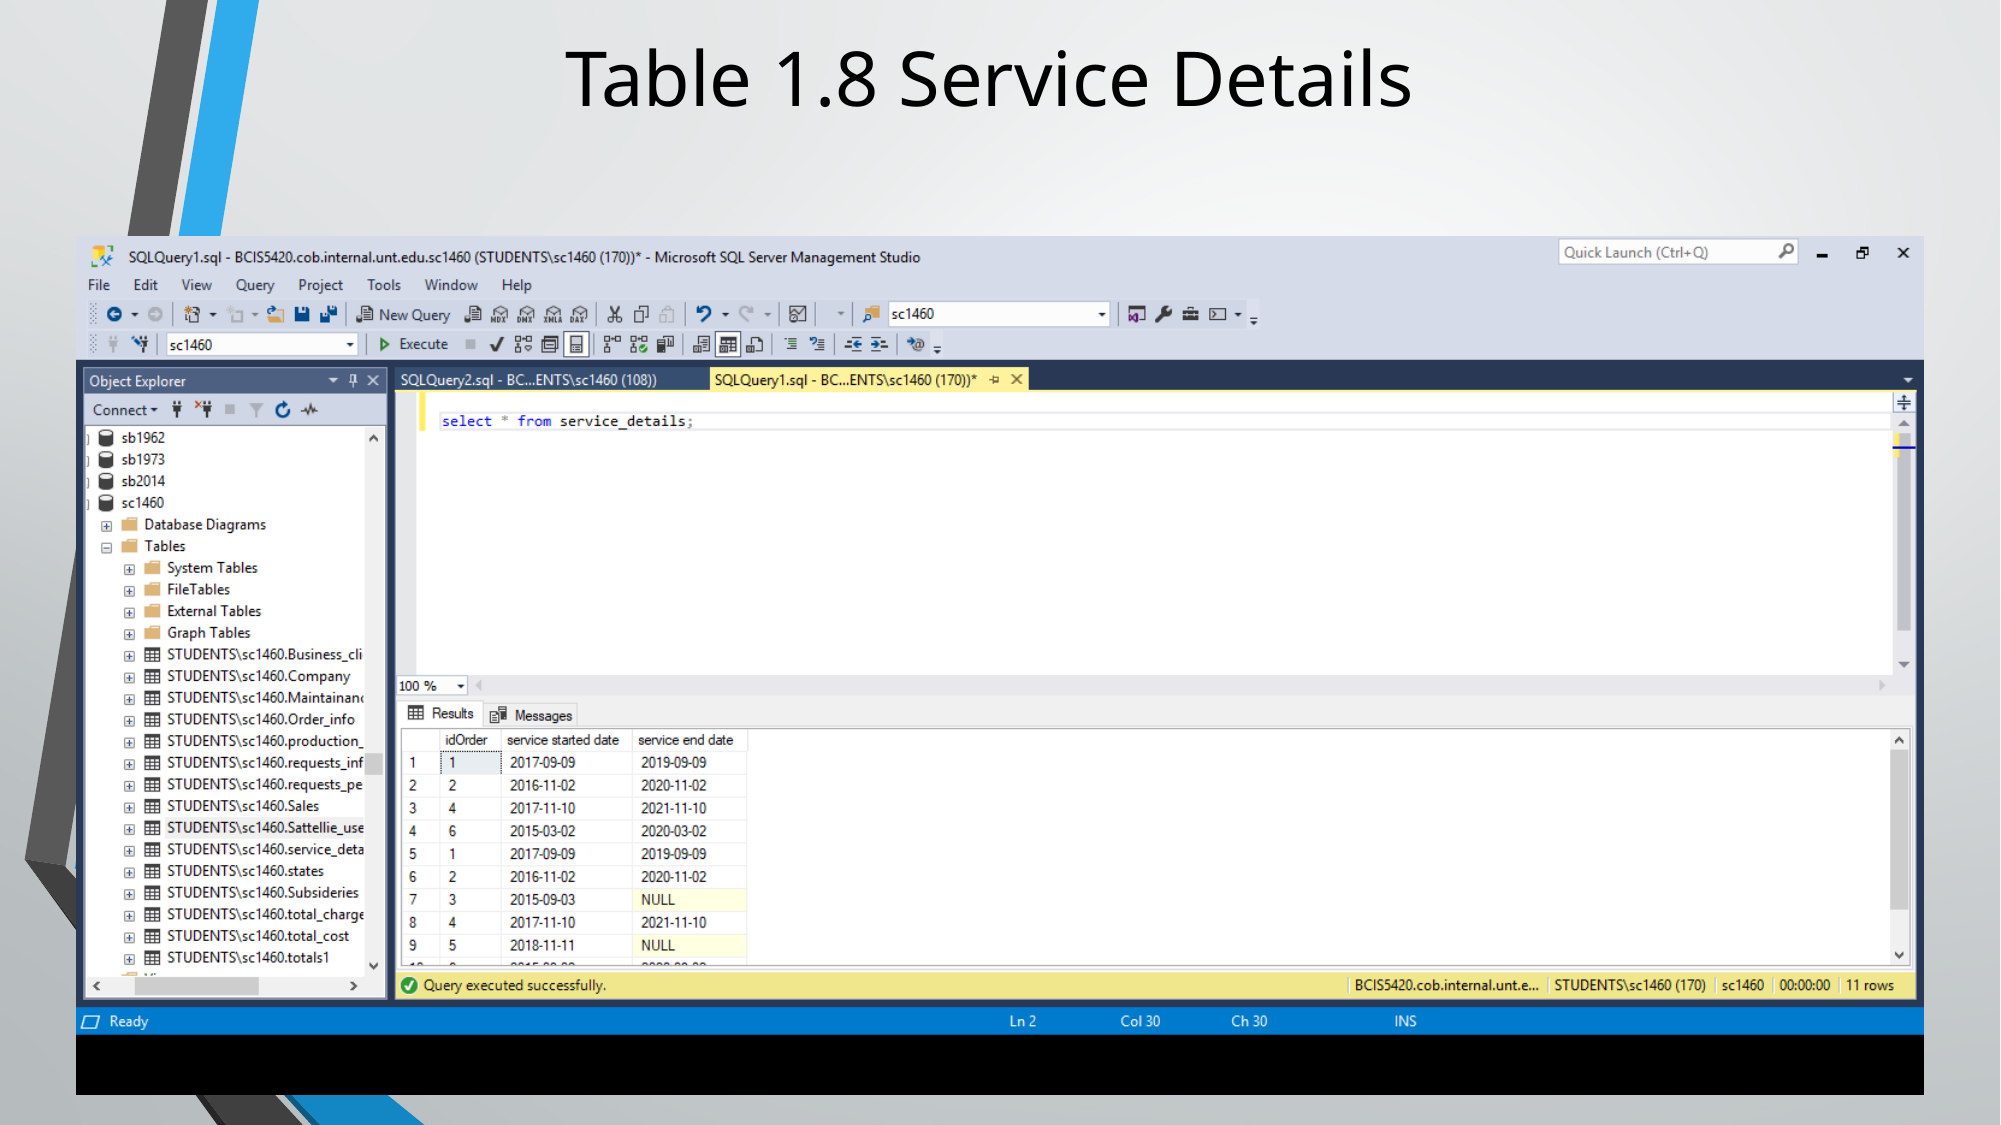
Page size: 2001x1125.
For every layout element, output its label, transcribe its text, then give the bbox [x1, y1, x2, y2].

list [76, 236, 1924, 1096]
title Table 1.8 Service Details [178, 22, 1822, 130]
